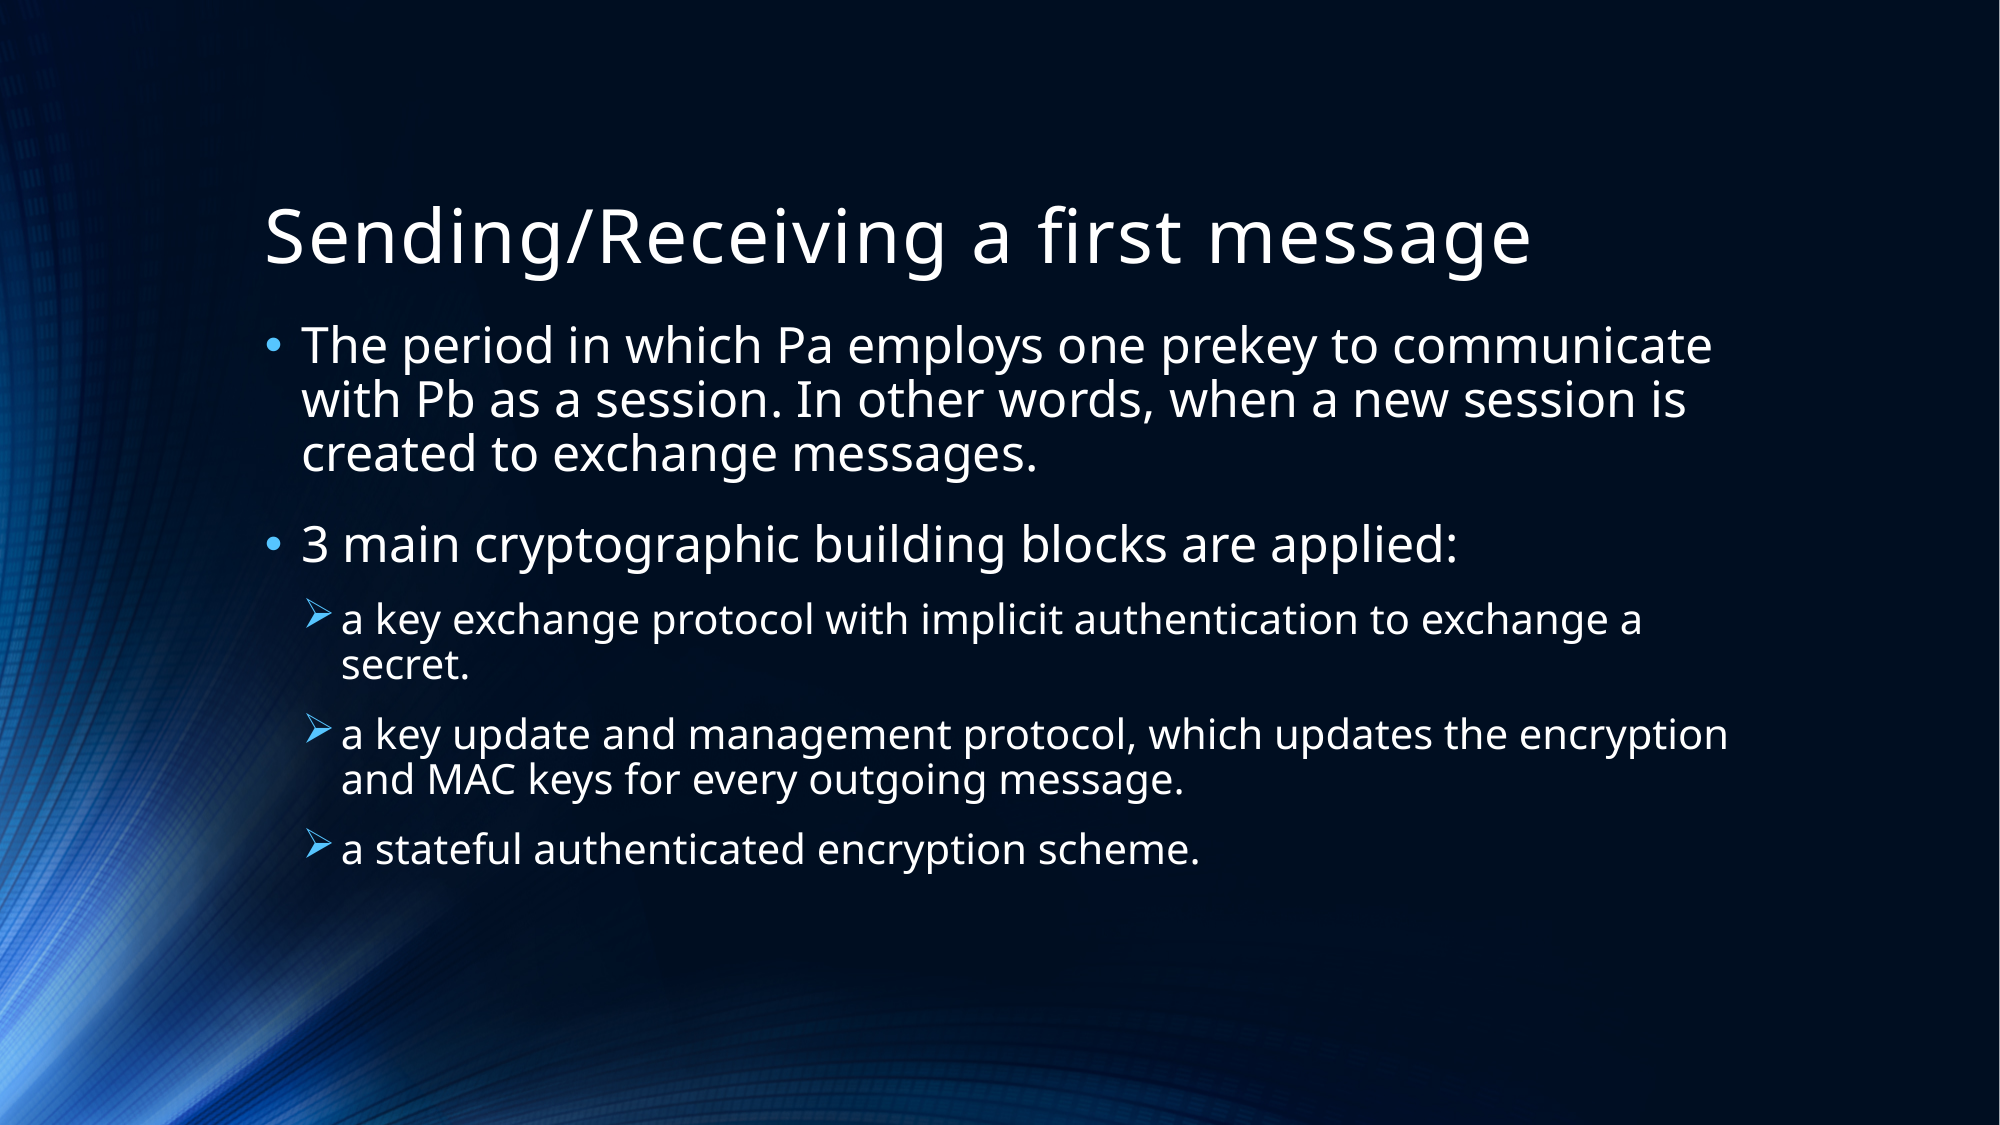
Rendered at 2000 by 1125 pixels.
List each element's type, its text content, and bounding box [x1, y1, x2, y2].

list The period in which Pa employs one prekey to communicate with Pb as a session. In other words, when a new session is created to exchange messages. 3 main cryptographic building blocks are applied: a key exchange protocol with implicit authentication to exchange a secret. a key update and management protocol, which updates the encryption and MAC keys for every outgoing message. a stateful authenticated encryption scheme. [249, 312, 1749, 988]
title Sending/Receiving a first message [249, 62, 1750, 288]
picture [0, 0, 2000, 1125]
